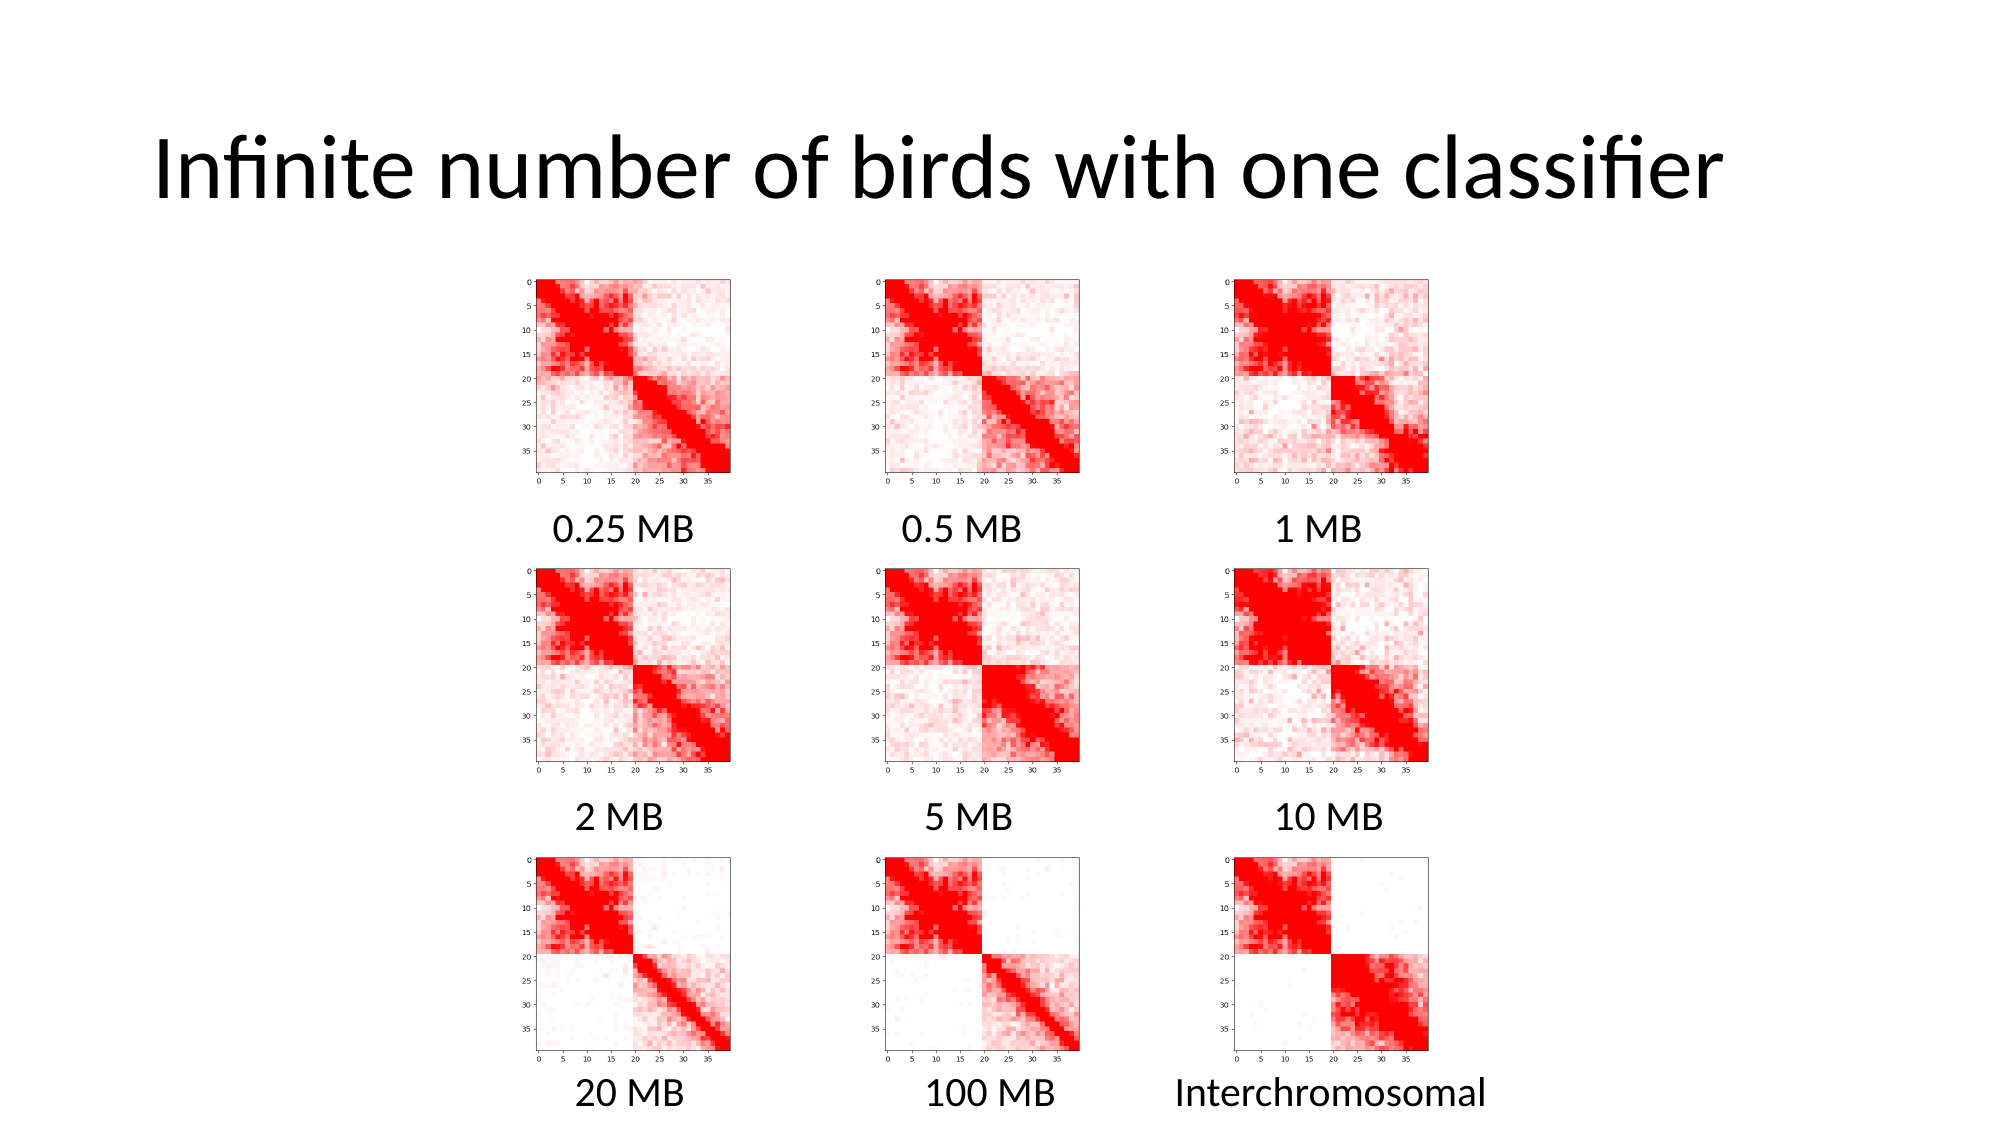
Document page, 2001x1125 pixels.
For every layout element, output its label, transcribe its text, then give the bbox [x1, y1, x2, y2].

text_box 0.25 MB [537, 507, 720, 536]
picture [1159, 827, 1494, 1079]
picture [461, 827, 796, 1079]
text_box 10 MB [1258, 796, 1441, 825]
text_box 2 MB [559, 796, 742, 825]
picture [461, 538, 796, 789]
picture [1159, 538, 1494, 789]
picture [461, 249, 796, 500]
text_box 100 MB [909, 1085, 1091, 1125]
text_box 1 MB [1258, 507, 1441, 536]
picture [810, 827, 1145, 1079]
title Infinite number of birds with one classifier [137, 59, 1863, 278]
picture [810, 249, 1145, 500]
picture [1159, 249, 1494, 500]
picture [810, 538, 1145, 789]
text_box Interchromosomal [1159, 1050, 1508, 1125]
text_box 0.5 MB [886, 507, 1069, 536]
text_box 5 MB [909, 796, 1091, 825]
text_box 20 MB [559, 1085, 742, 1125]
